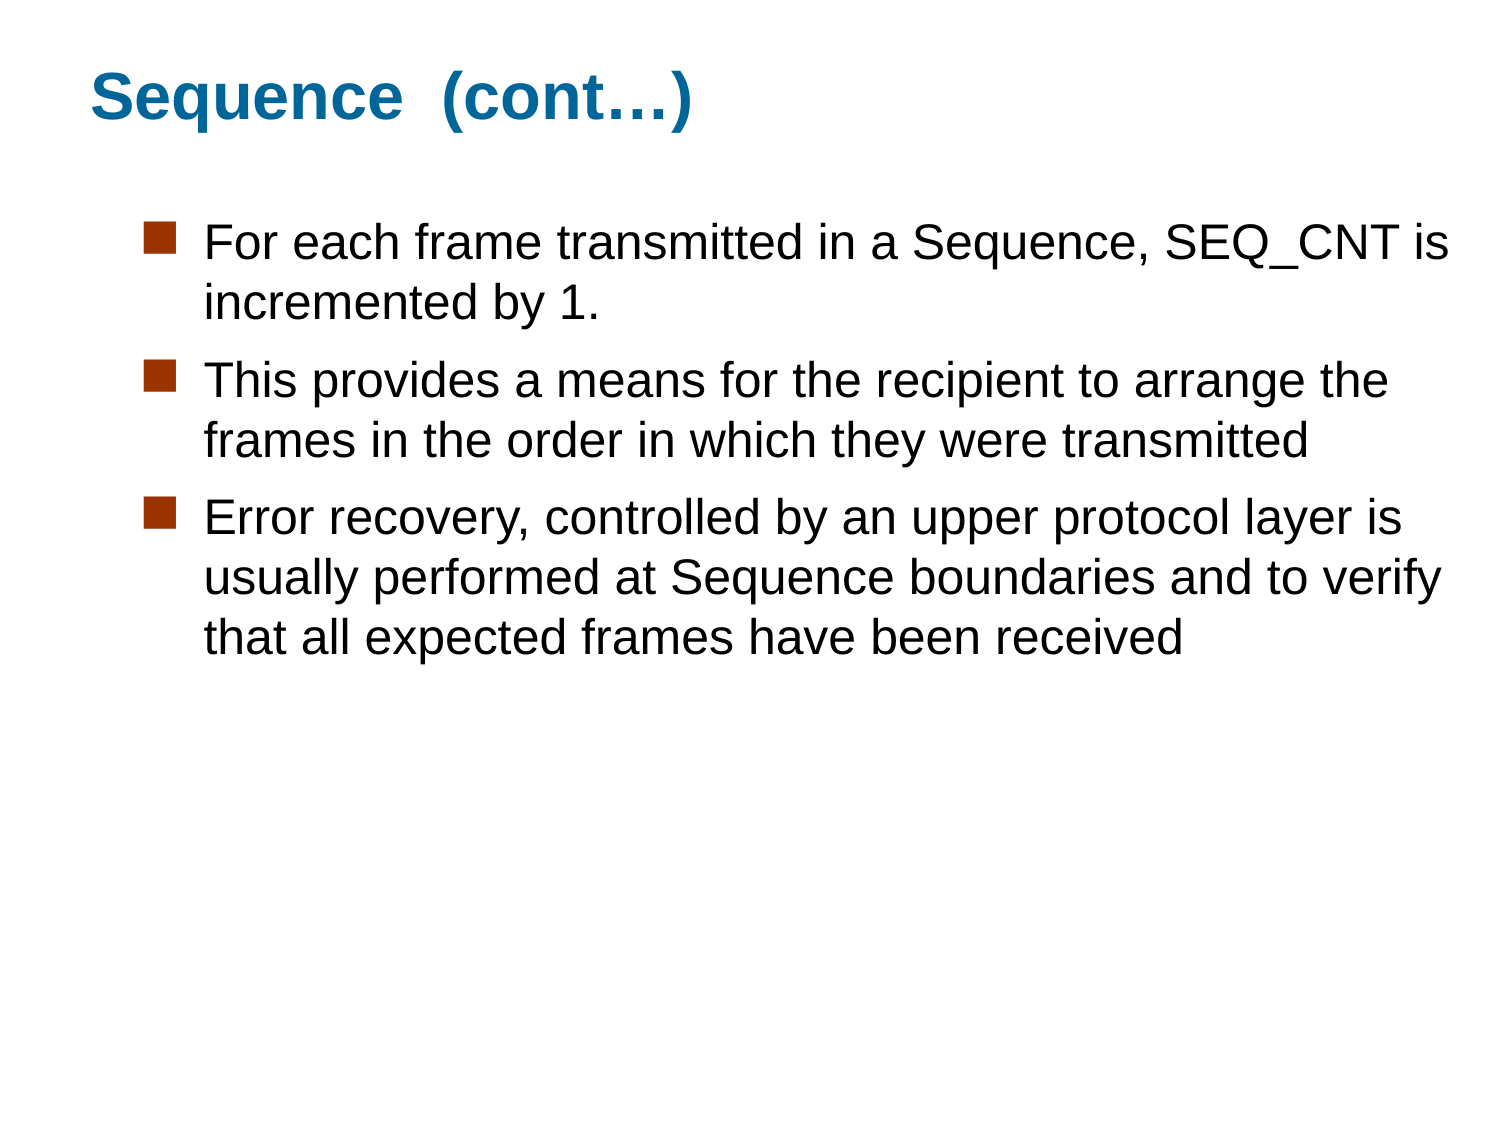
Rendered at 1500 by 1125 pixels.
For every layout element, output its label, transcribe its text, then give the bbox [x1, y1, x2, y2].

title Sequence (cont…) [74, 45, 1426, 141]
list For each frame transmitted in a Sequence, SEQ_CNT is incremented by 1. This provides a means for the recipient to arrange the frames in the order in which they were transmitted Error recovery, controlled by an upper protocol layer is usually performed at Sequence boundaries and to verify that all expected frames have been received [132, 202, 1483, 946]
